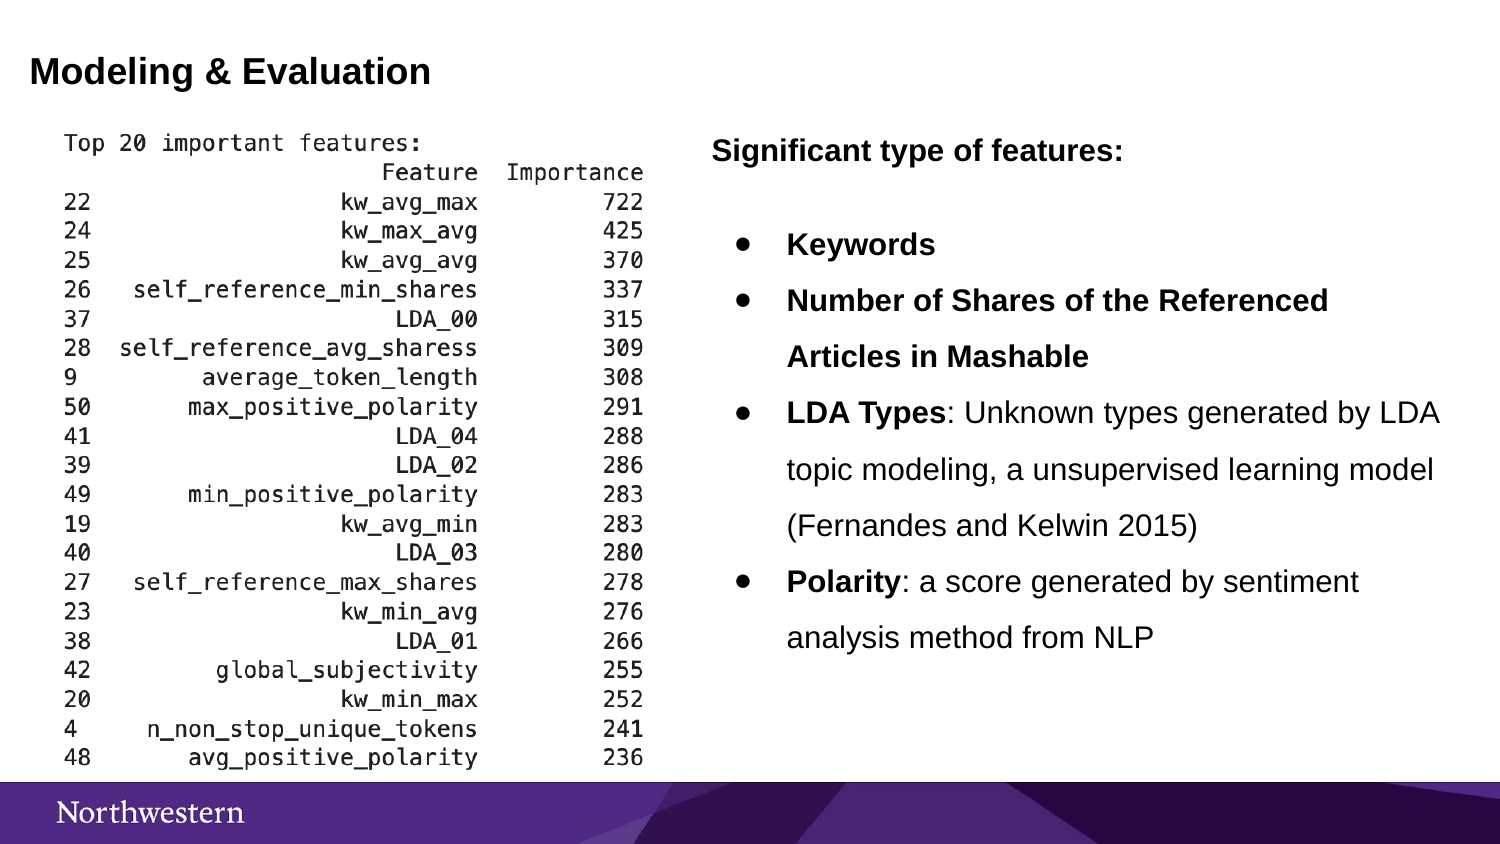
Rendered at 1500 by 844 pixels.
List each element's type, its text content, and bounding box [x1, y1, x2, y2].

picture [0, 0, 1500, 844]
text_box Significant type of features: Keywords Number of Shares of the Referenced Articles in Mashable LDA Types: Unknown types generated by LDA topic modeling, a unsupervised learning model (Fernandes and Kelwin 2015) Polarity: a score generated by sentiment analysis method from NLP [785, 115, 1467, 734]
title Modeling & Evaluation [14, 13, 1290, 119]
